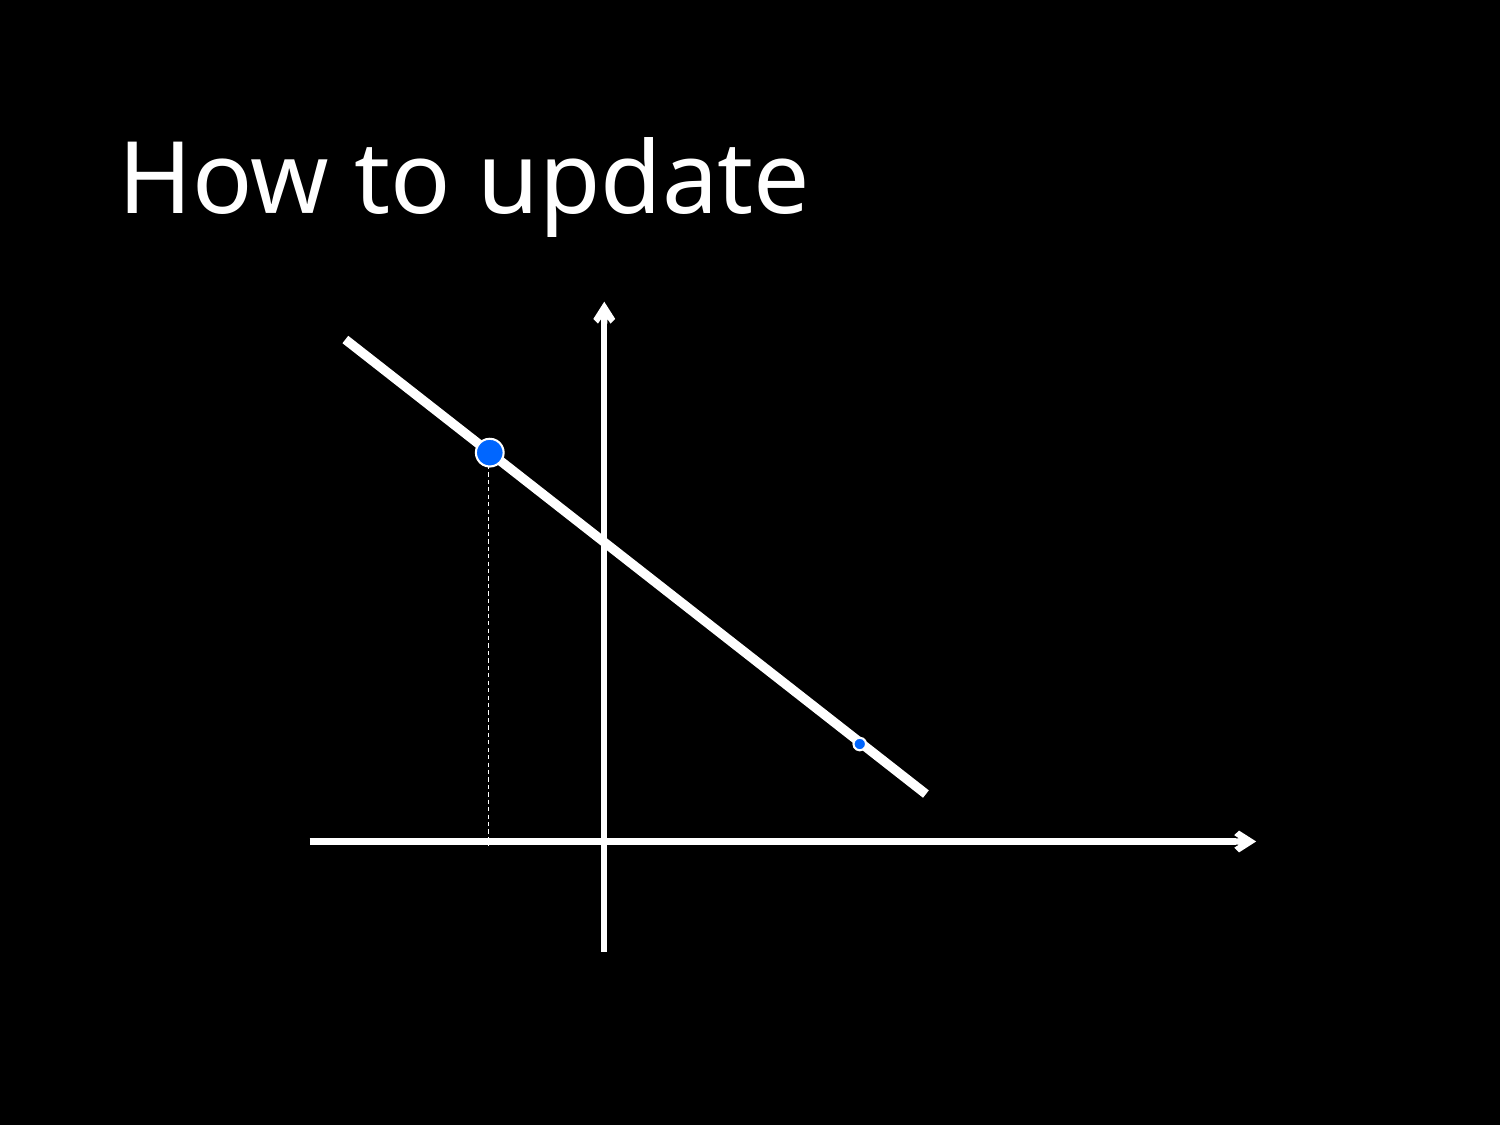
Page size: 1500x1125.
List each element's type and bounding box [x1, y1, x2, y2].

text_box [605, 339, 926, 795]
text_box [345, 339, 604, 795]
